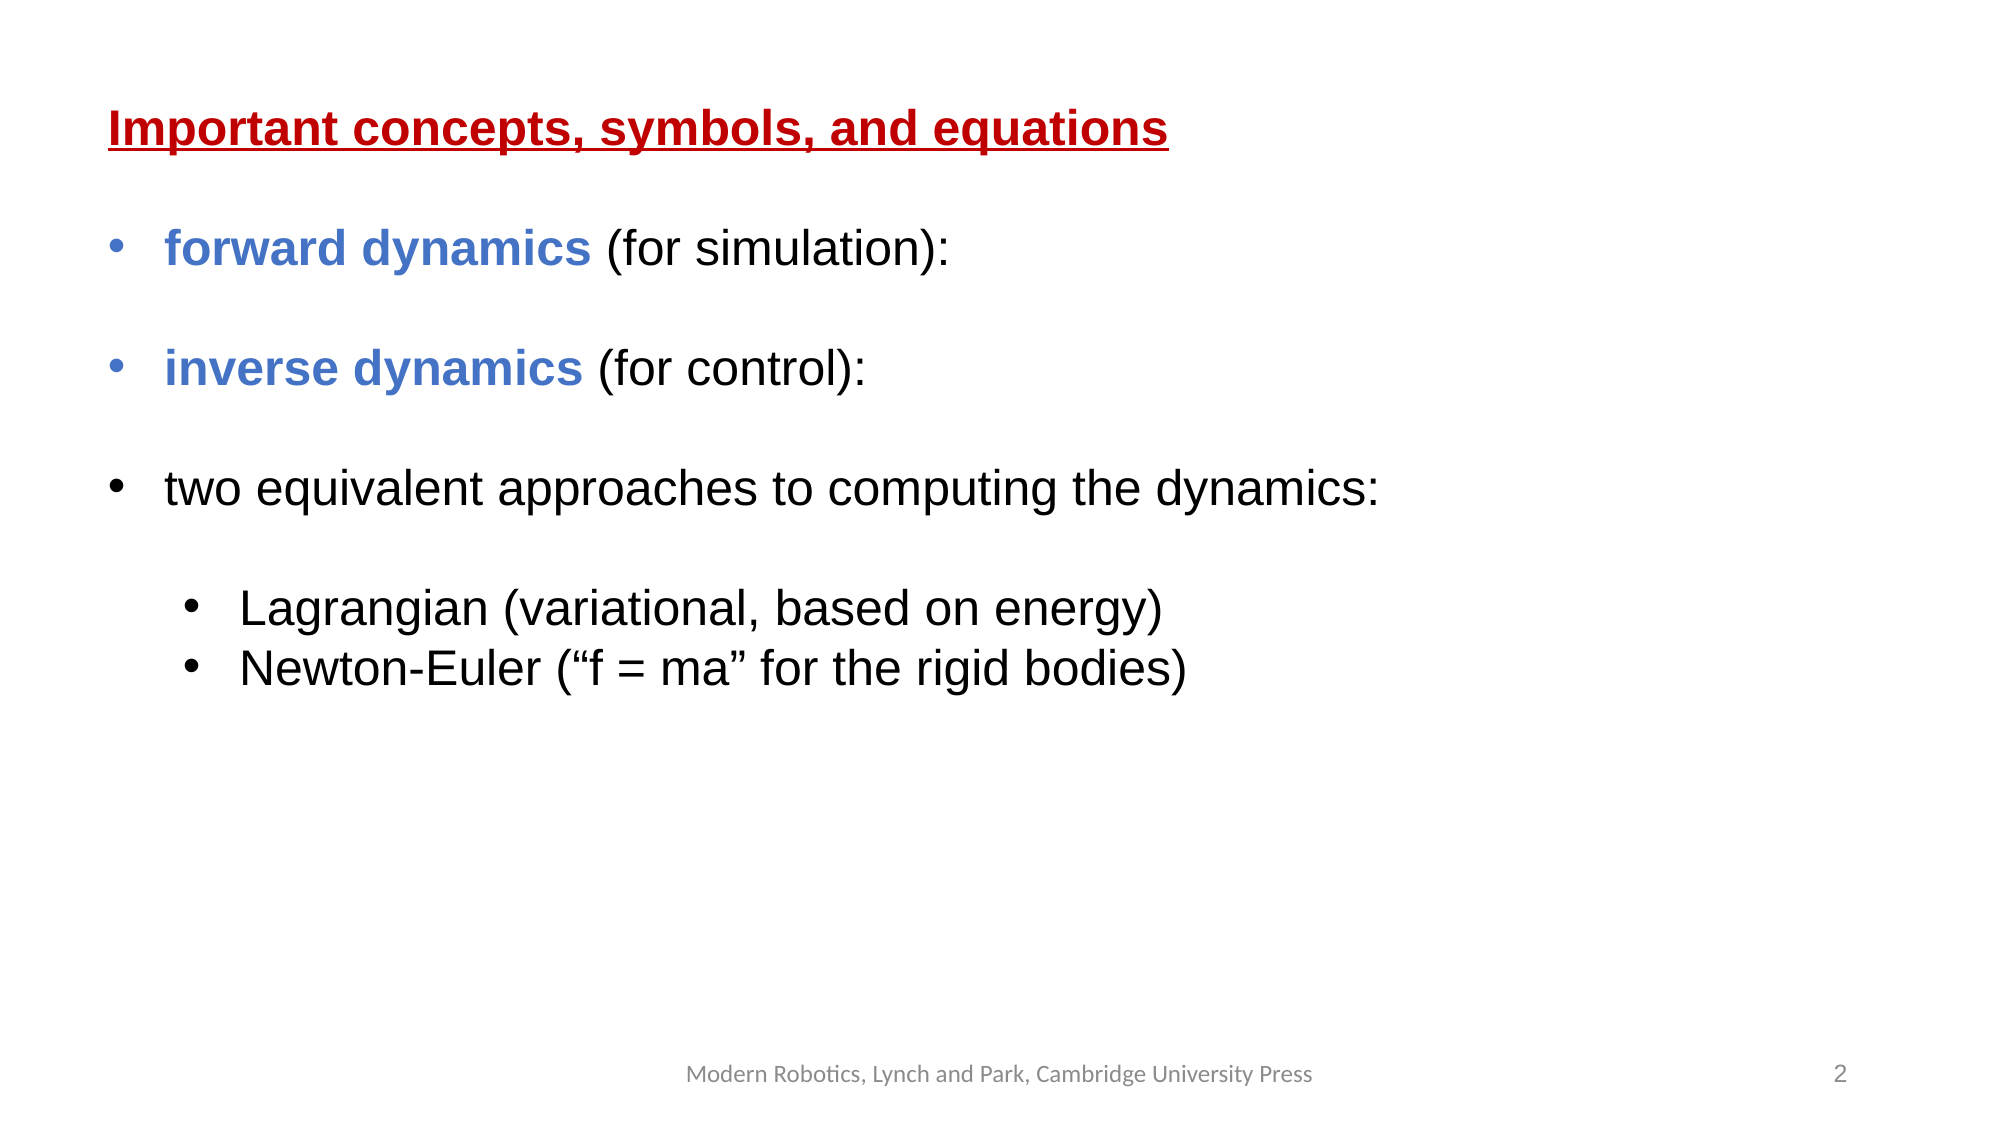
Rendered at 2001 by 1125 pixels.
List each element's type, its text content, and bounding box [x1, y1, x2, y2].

slide_number 2 [1412, 1042, 1863, 1103]
footer Modern Robotics, Lynch and Park, Cambridge University Press [662, 1042, 1338, 1103]
